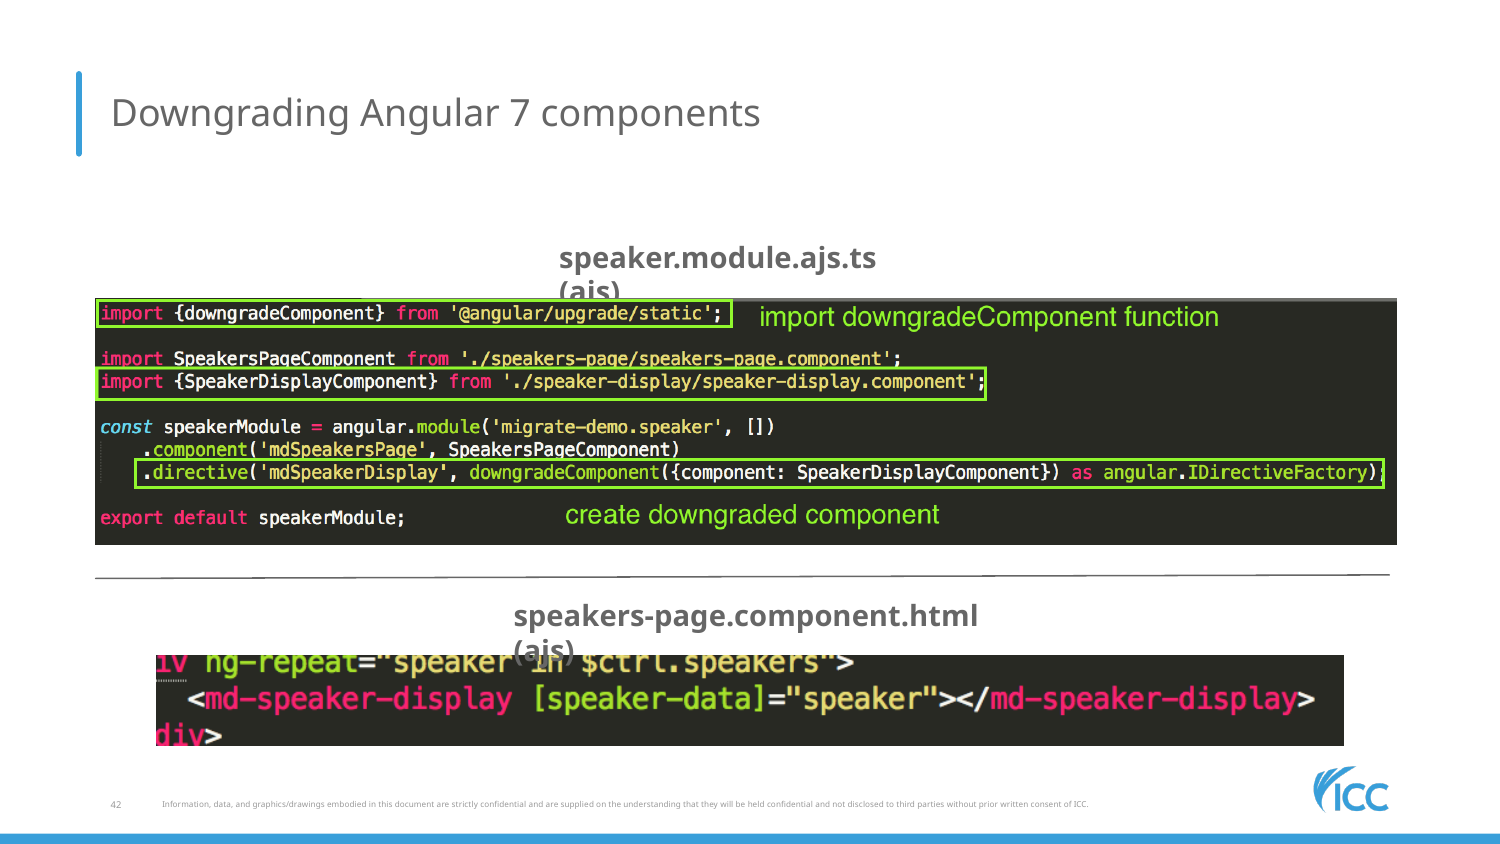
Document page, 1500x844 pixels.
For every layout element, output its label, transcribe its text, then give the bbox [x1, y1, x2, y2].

picture [156, 655, 1344, 746]
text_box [95, 574, 1390, 579]
text_box speakers-page.component.html (ajs) [498, 582, 1043, 635]
title Downgrading Angular 7 components [95, 53, 1390, 176]
picture [95, 298, 1397, 545]
picture [1312, 765, 1390, 814]
slide_number 42 [95, 783, 156, 829]
text_box speaker.module.ajs.ts (ajs) [544, 223, 961, 287]
